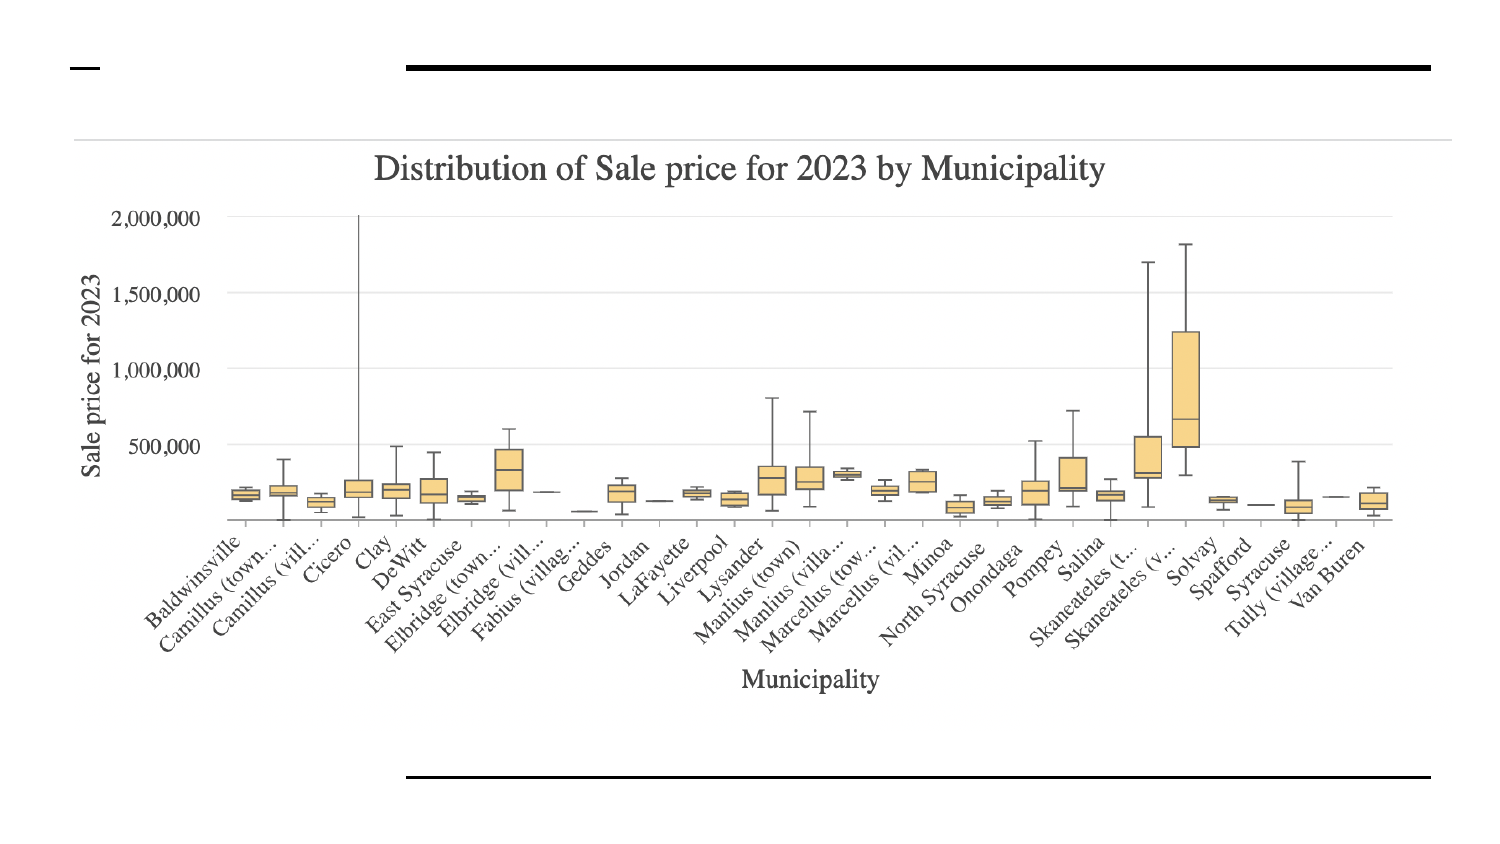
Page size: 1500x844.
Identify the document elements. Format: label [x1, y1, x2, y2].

picture [74, 139, 1452, 732]
